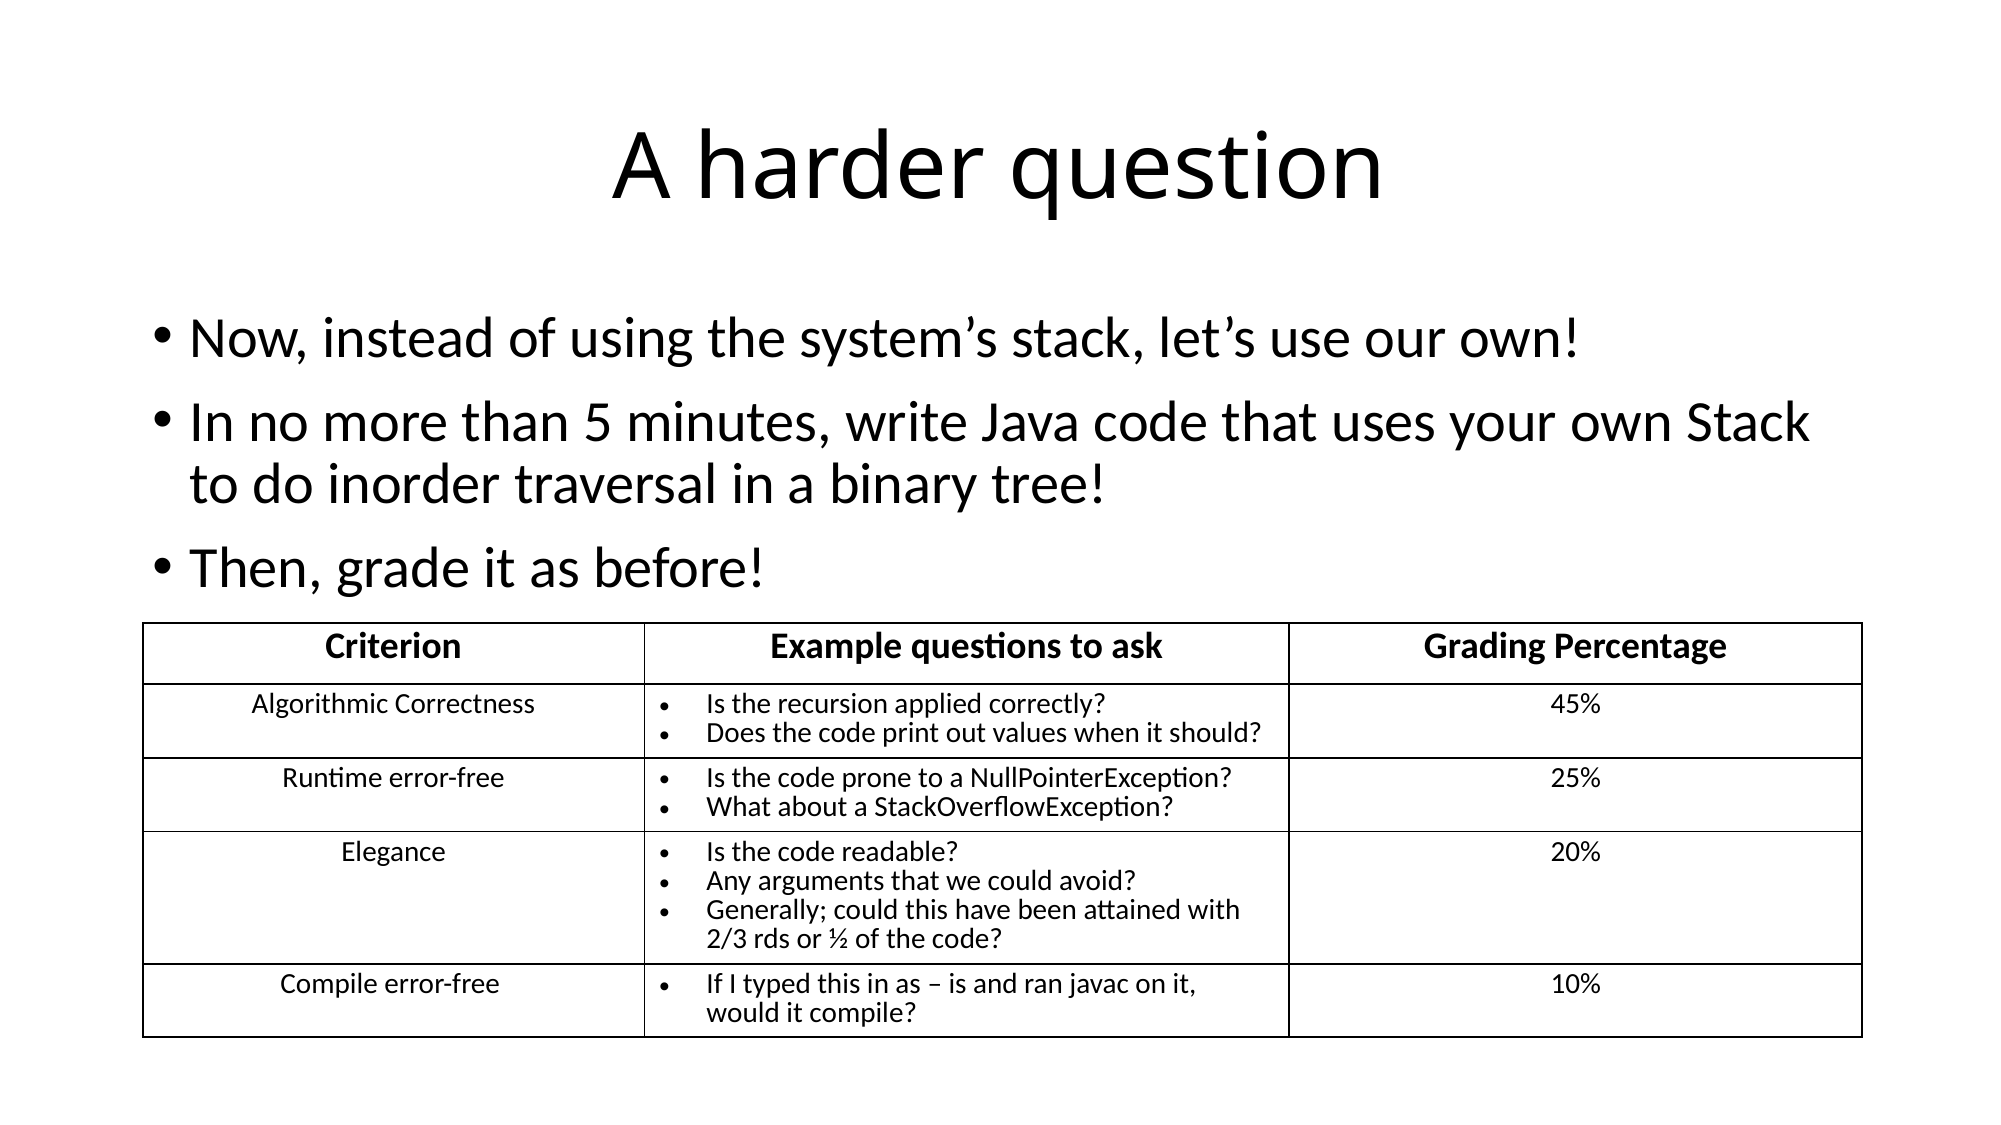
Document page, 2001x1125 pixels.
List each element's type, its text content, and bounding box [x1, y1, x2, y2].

table_cell Elegance [144, 832, 644, 963]
table_cell Is the code prone to a NullPointerException? What about a StackOverflowException? [645, 759, 1288, 831]
table_cell 10% [1290, 965, 1861, 1036]
table_cell 45% [1290, 685, 1861, 757]
list Now, instead of using the system’s stack, let’s use our own! In no more than 5 minutes, write Java code that uses your own Stack to do inorder traversal in a binary tree! Then, grade it as before! [137, 299, 1863, 1014]
table_cell Algorithmic Correctness [144, 685, 644, 757]
table_cell Compile error-free [144, 965, 644, 1036]
table_cell Is the recursion applied correctly? Does the code print out values when it should? [645, 685, 1288, 757]
table_header Criterion [144, 624, 644, 683]
table_cell 20% [1290, 832, 1861, 963]
table_cell Runtime error-free [144, 759, 644, 831]
table_cell 25% [1290, 759, 1861, 831]
table_header Example questions to ask [645, 624, 1288, 683]
table_cell If I typed this in as – is and ran javac on it, would it compile? [645, 965, 1288, 1036]
table_cell Is the code readable? Any arguments that we could avoid? Generally; could this have been attained with 2/3 rds or ½ of the code? [645, 832, 1288, 963]
title A harder question [137, 59, 1863, 278]
table_header Grading Percentage [1290, 624, 1861, 683]
